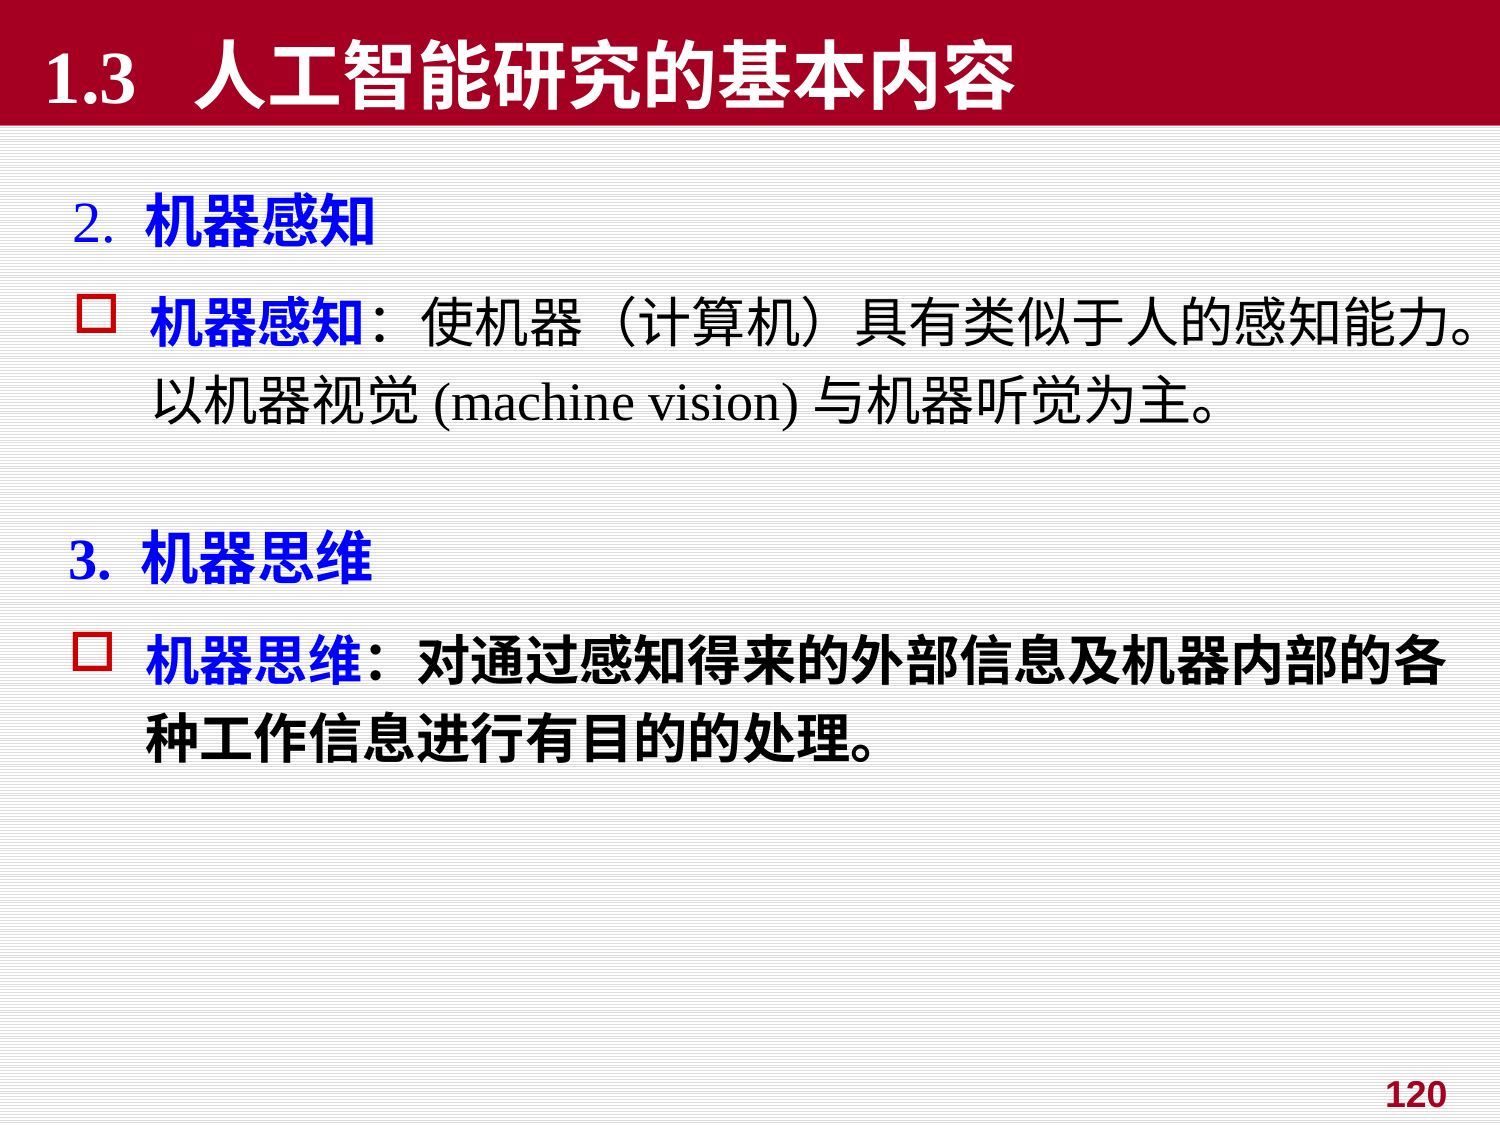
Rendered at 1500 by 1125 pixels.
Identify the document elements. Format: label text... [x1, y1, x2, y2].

text_box 1.3 人工智能研究的基本内容 [0, 0, 1500, 126]
slide_number 120 [1137, 1062, 1463, 1122]
list 2. 机器感知 机器感知：使机器（计算机）具有类似于人的感知能力。以机器视觉(machine vision)与机器听觉为主。 [57, 162, 1475, 514]
text_box 3. 机器思维 机器思维：对通过感知得来的外部信息及机器内部的各种工作信息进行有目的的处理。 [53, 500, 1472, 815]
